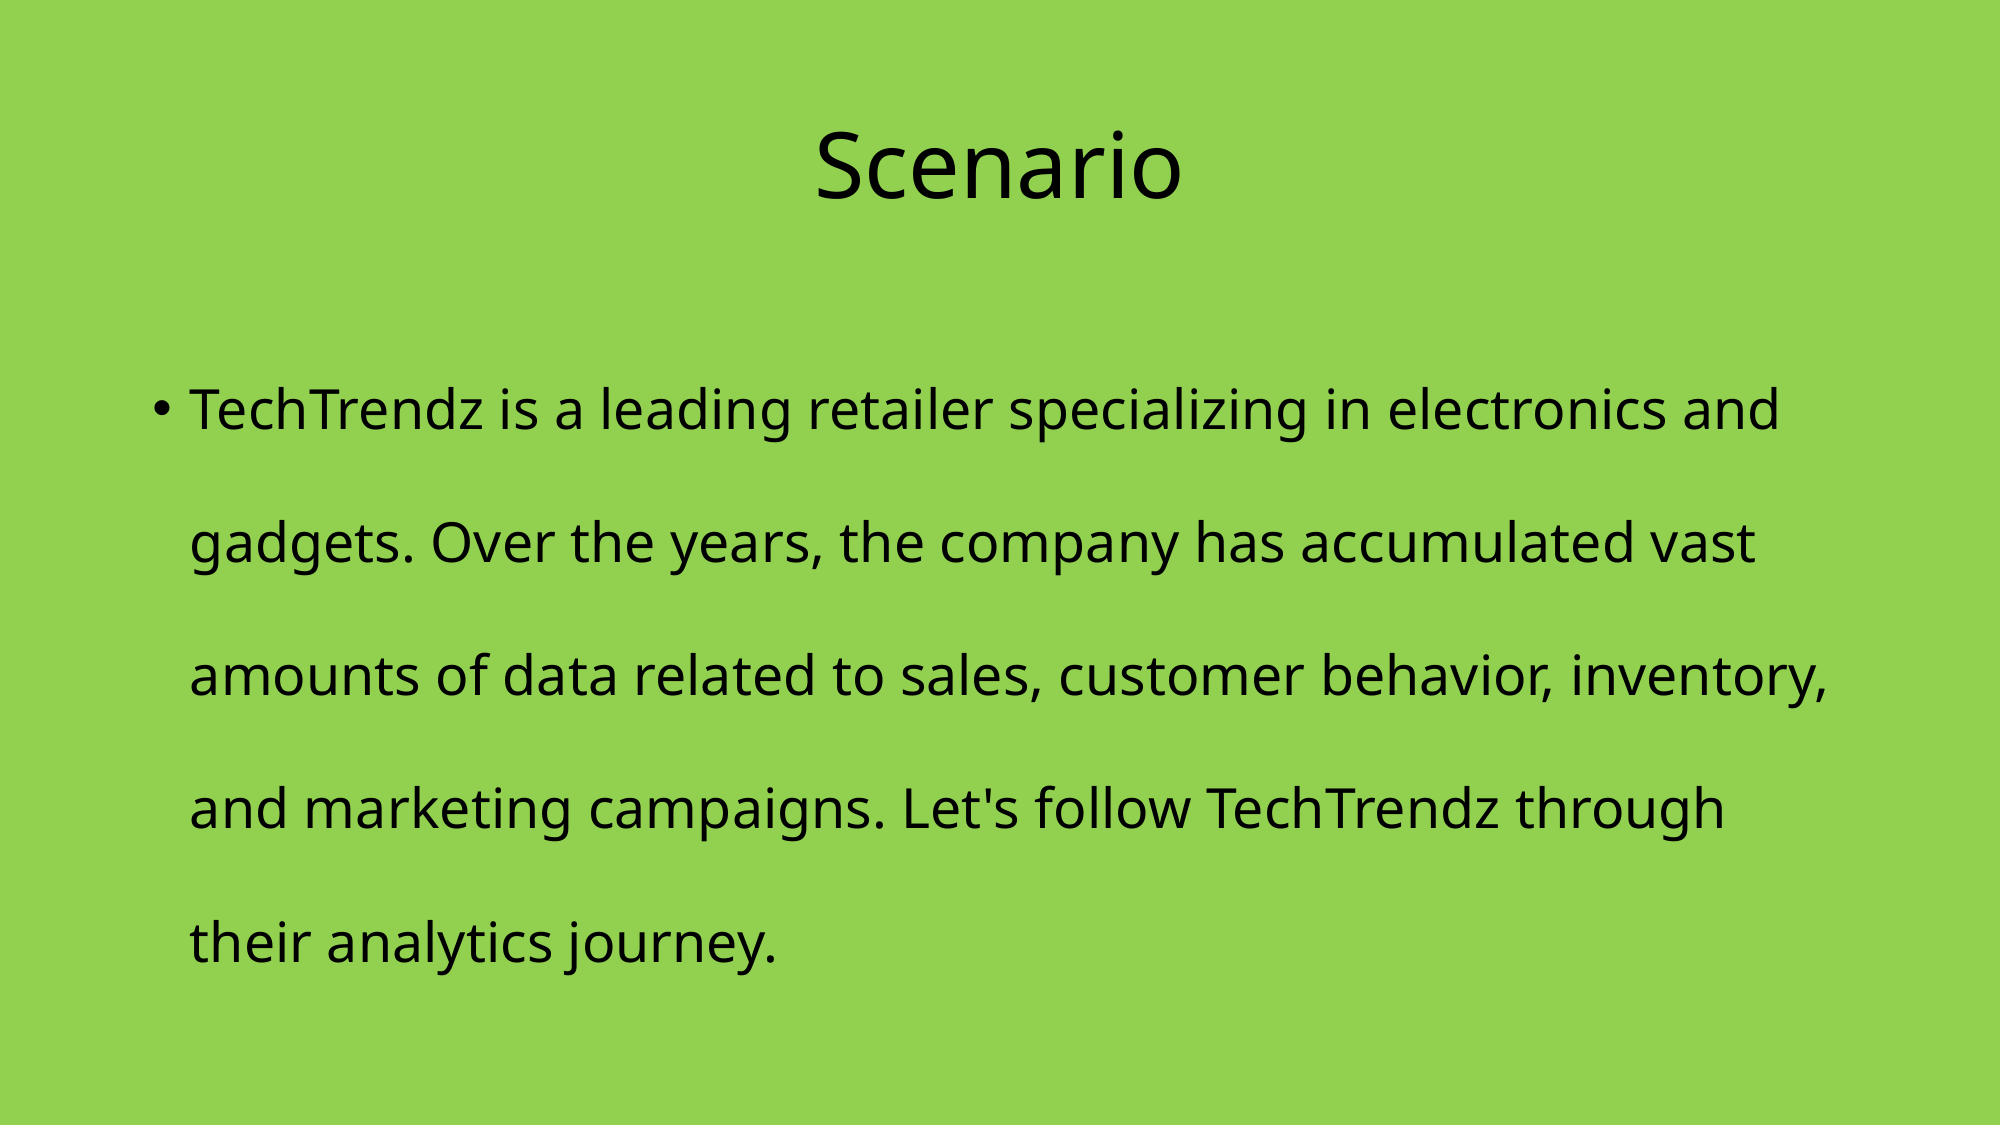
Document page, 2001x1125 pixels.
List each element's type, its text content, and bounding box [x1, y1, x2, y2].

title Scenario [137, 59, 1863, 278]
list TechTrendz is a leading retailer specializing in electronics and gadgets. Over the years, the company has accumulated vast amounts of data related to sales, customer behavior, inventory, and marketing campaigns. Let's follow TechTrendz through their analytics journey. [137, 299, 1863, 1014]
